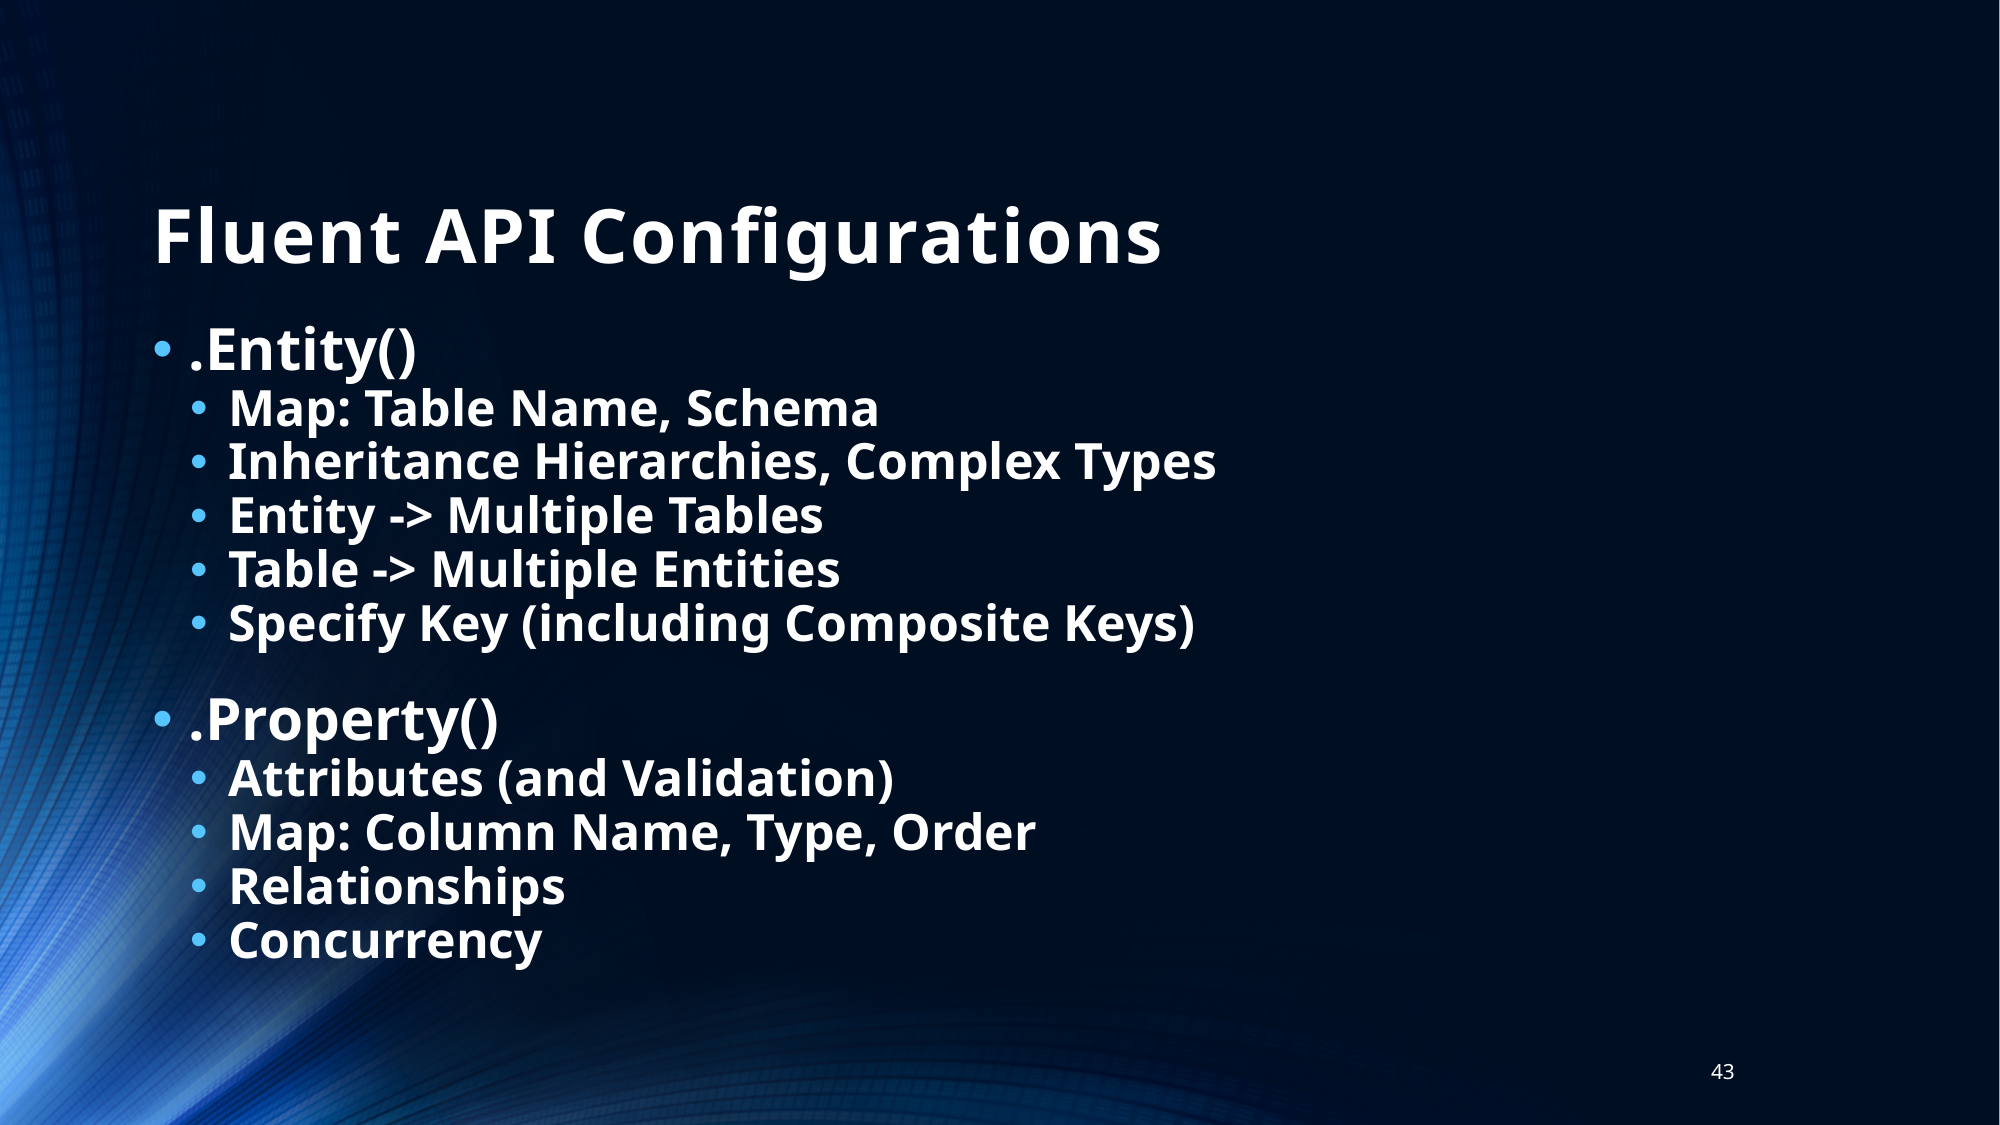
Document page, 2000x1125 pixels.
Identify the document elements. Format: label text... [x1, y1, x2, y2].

title Fluent API Configurations [137, 62, 1638, 288]
slide_number 43 [1612, 1050, 1750, 1096]
picture [0, 0, 2000, 1125]
list .Entity() Map: Table Name, Schema Inheritance Hierarchies, Complex Types Entity -> Multiple Tables Table -> Multiple Entities Specify Key (including Composite Keys) .Property() Attributes (and Validation) Map: Column Name, Type, Order Relationships Concurrency [137, 312, 1636, 988]
